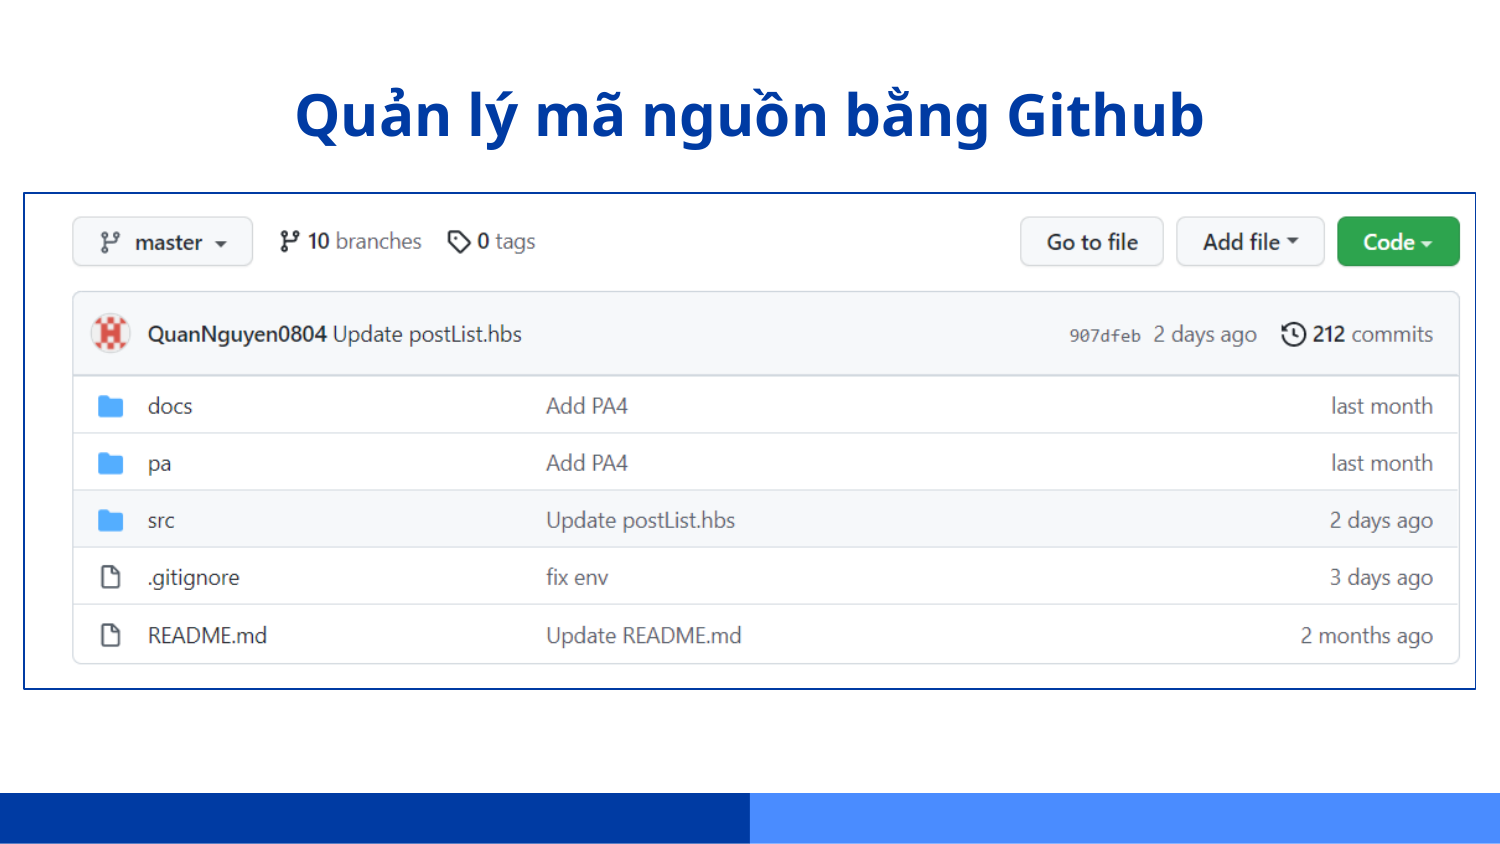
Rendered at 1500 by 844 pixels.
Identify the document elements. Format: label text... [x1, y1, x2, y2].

title Quản lý mã nguồn bằng Github [117, 62, 1383, 169]
picture [24, 193, 1476, 689]
